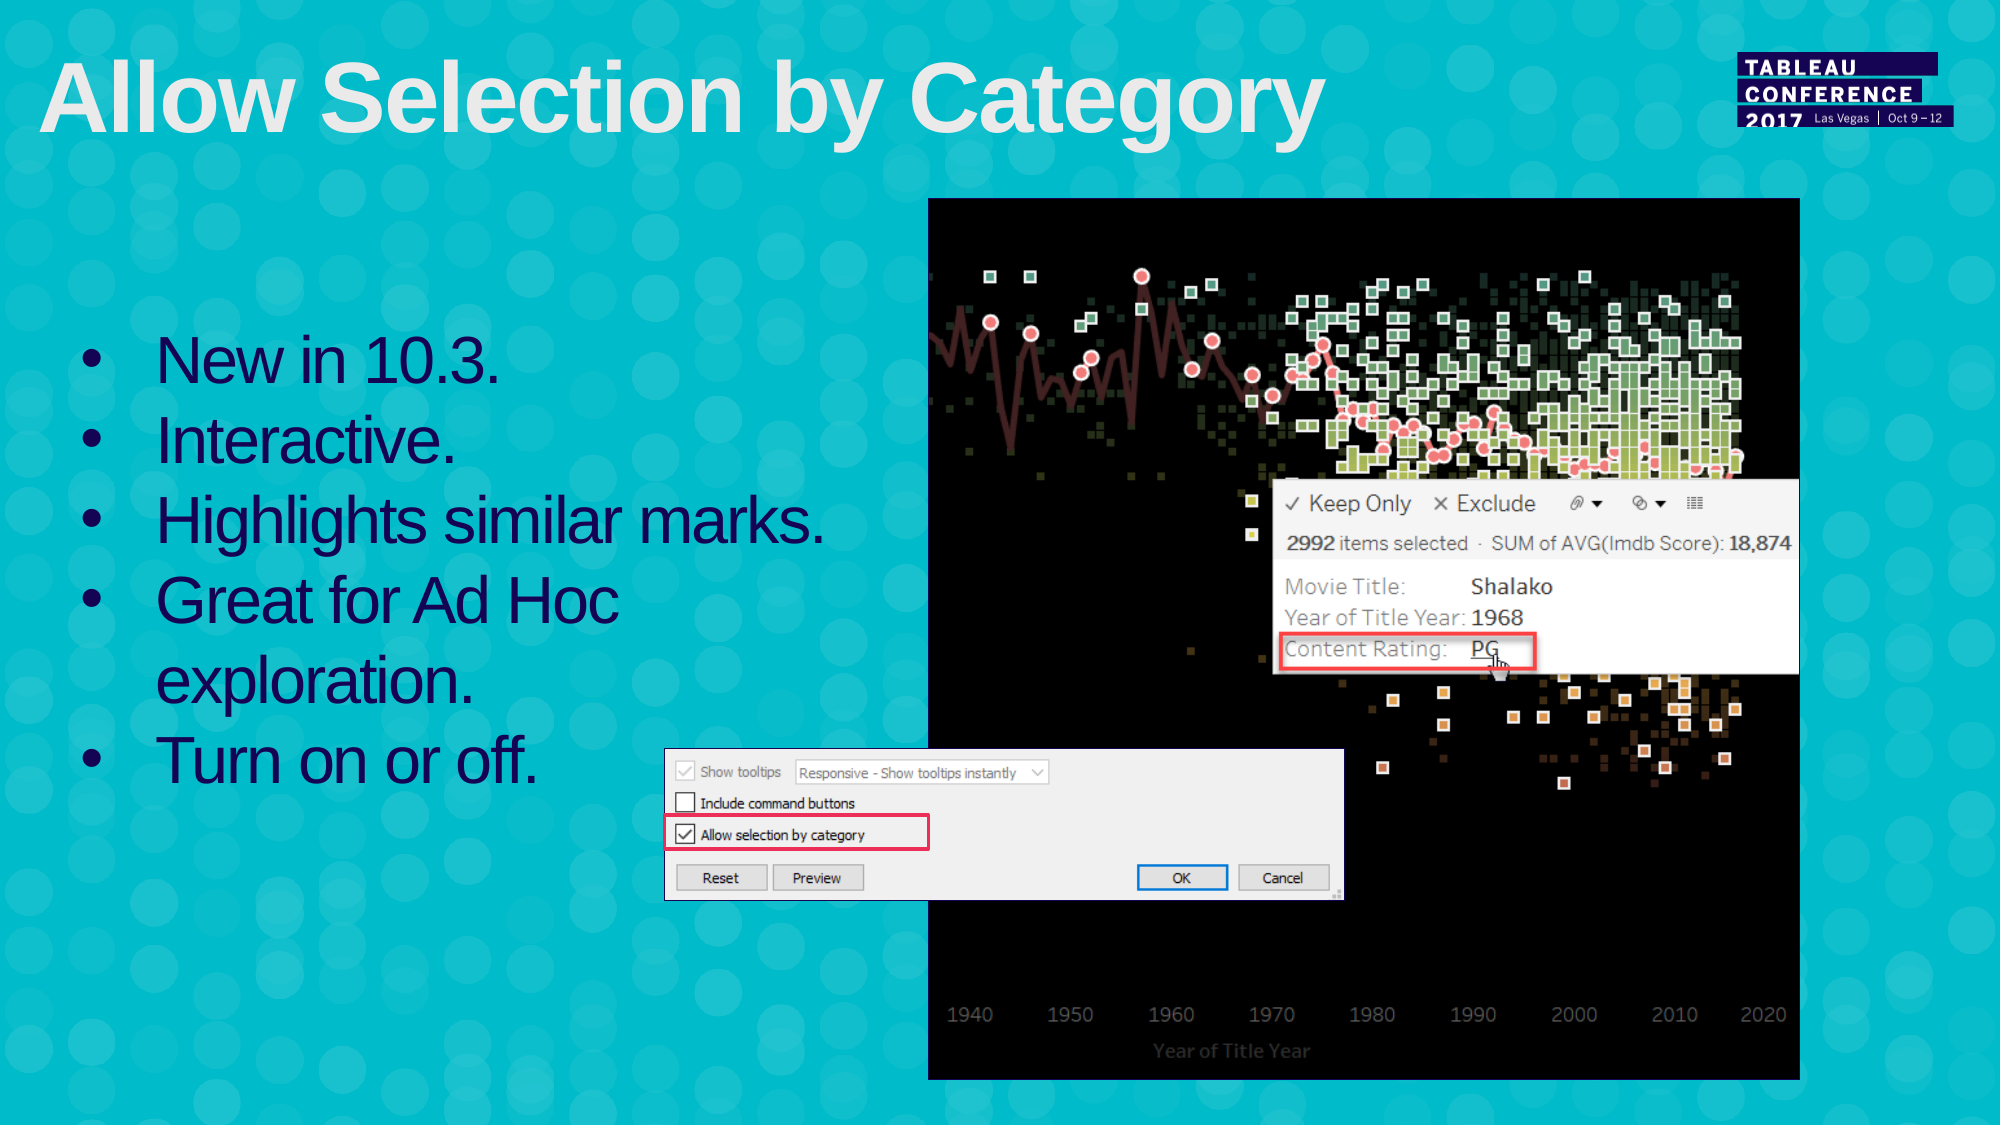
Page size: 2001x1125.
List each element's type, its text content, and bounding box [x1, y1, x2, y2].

picture [0, 0, 2000, 1125]
text_box New in 10.3. Interactive. Highlights similar marks. Great for Ad Hoc exploration. Turn on or off. [56, 222, 908, 945]
text_box Allow Selection by Category [13, 31, 1779, 223]
